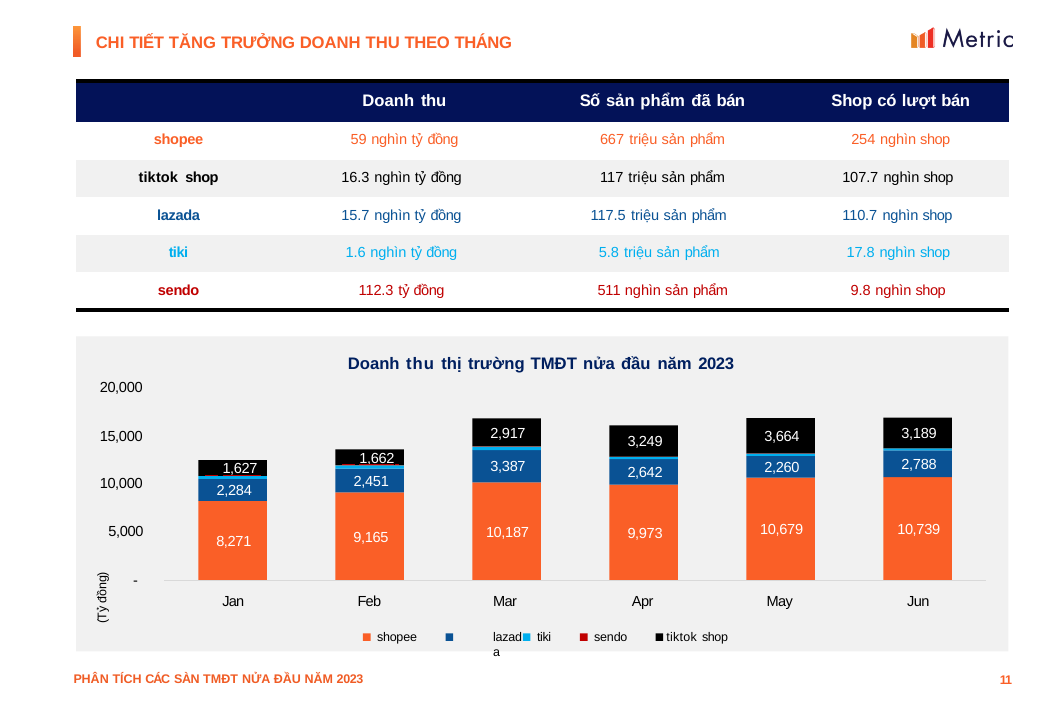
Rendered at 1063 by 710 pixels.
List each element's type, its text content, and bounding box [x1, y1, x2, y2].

picture [910, 26, 1013, 48]
table_cell 15.7 nghìn tỷ đồng [281, 197, 523, 235]
table_cell shopee [76, 122, 281, 160]
table_cell 667 triệu sản phẩm [523, 122, 788, 160]
table_cell 59 nghìn tỷ đồng [281, 122, 523, 160]
table_cell tiki [76, 235, 281, 272]
table_cell 16.3 nghìn tỷ đồng [281, 160, 523, 197]
table_cell 107.7 nghìn shop [788, 160, 1009, 197]
table_cell 9.8 nghìn shop [788, 272, 1009, 308]
table_header Shop có lượt bán [788, 83, 1009, 122]
table_cell tiktok shop [76, 160, 281, 197]
table_header Doanh thu [281, 83, 523, 122]
table_cell 17.8 nghìn shop [788, 235, 1009, 272]
table_cell 112.3 tỷ đồng [281, 272, 523, 308]
table_header [76, 83, 281, 122]
table_cell 117.5 triệu sản phẩm [523, 197, 788, 235]
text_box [522, 633, 664, 642]
table_cell 254 nghìn shop [788, 122, 1009, 160]
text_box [75, 336, 1009, 652]
table_header Số sản phẩm đã bán [523, 83, 788, 122]
table_cell 117 triệu sản phẩm [523, 160, 788, 197]
table_cell 1.6 nghìn tỷ đồng [281, 235, 523, 272]
picture [72, 26, 81, 57]
text_box CHI TIẾT TĂNG TRƯỞNG DOANH THU THEO THÁNG [93, 29, 517, 53]
table_cell 110.7 nghìn shop [788, 197, 1009, 235]
table_cell 511 nghìn sản phẩm [523, 272, 788, 308]
table_cell 5.8 triệu sản phẩm [523, 235, 788, 272]
table_cell sendo [76, 272, 281, 308]
text_box PHÂN TÍCH CÁC SÀN TMĐT NỬA ĐẦU NĂM 2023 [71, 669, 369, 687]
text_box 11 [997, 669, 1017, 687]
table_cell lazada [76, 197, 281, 235]
